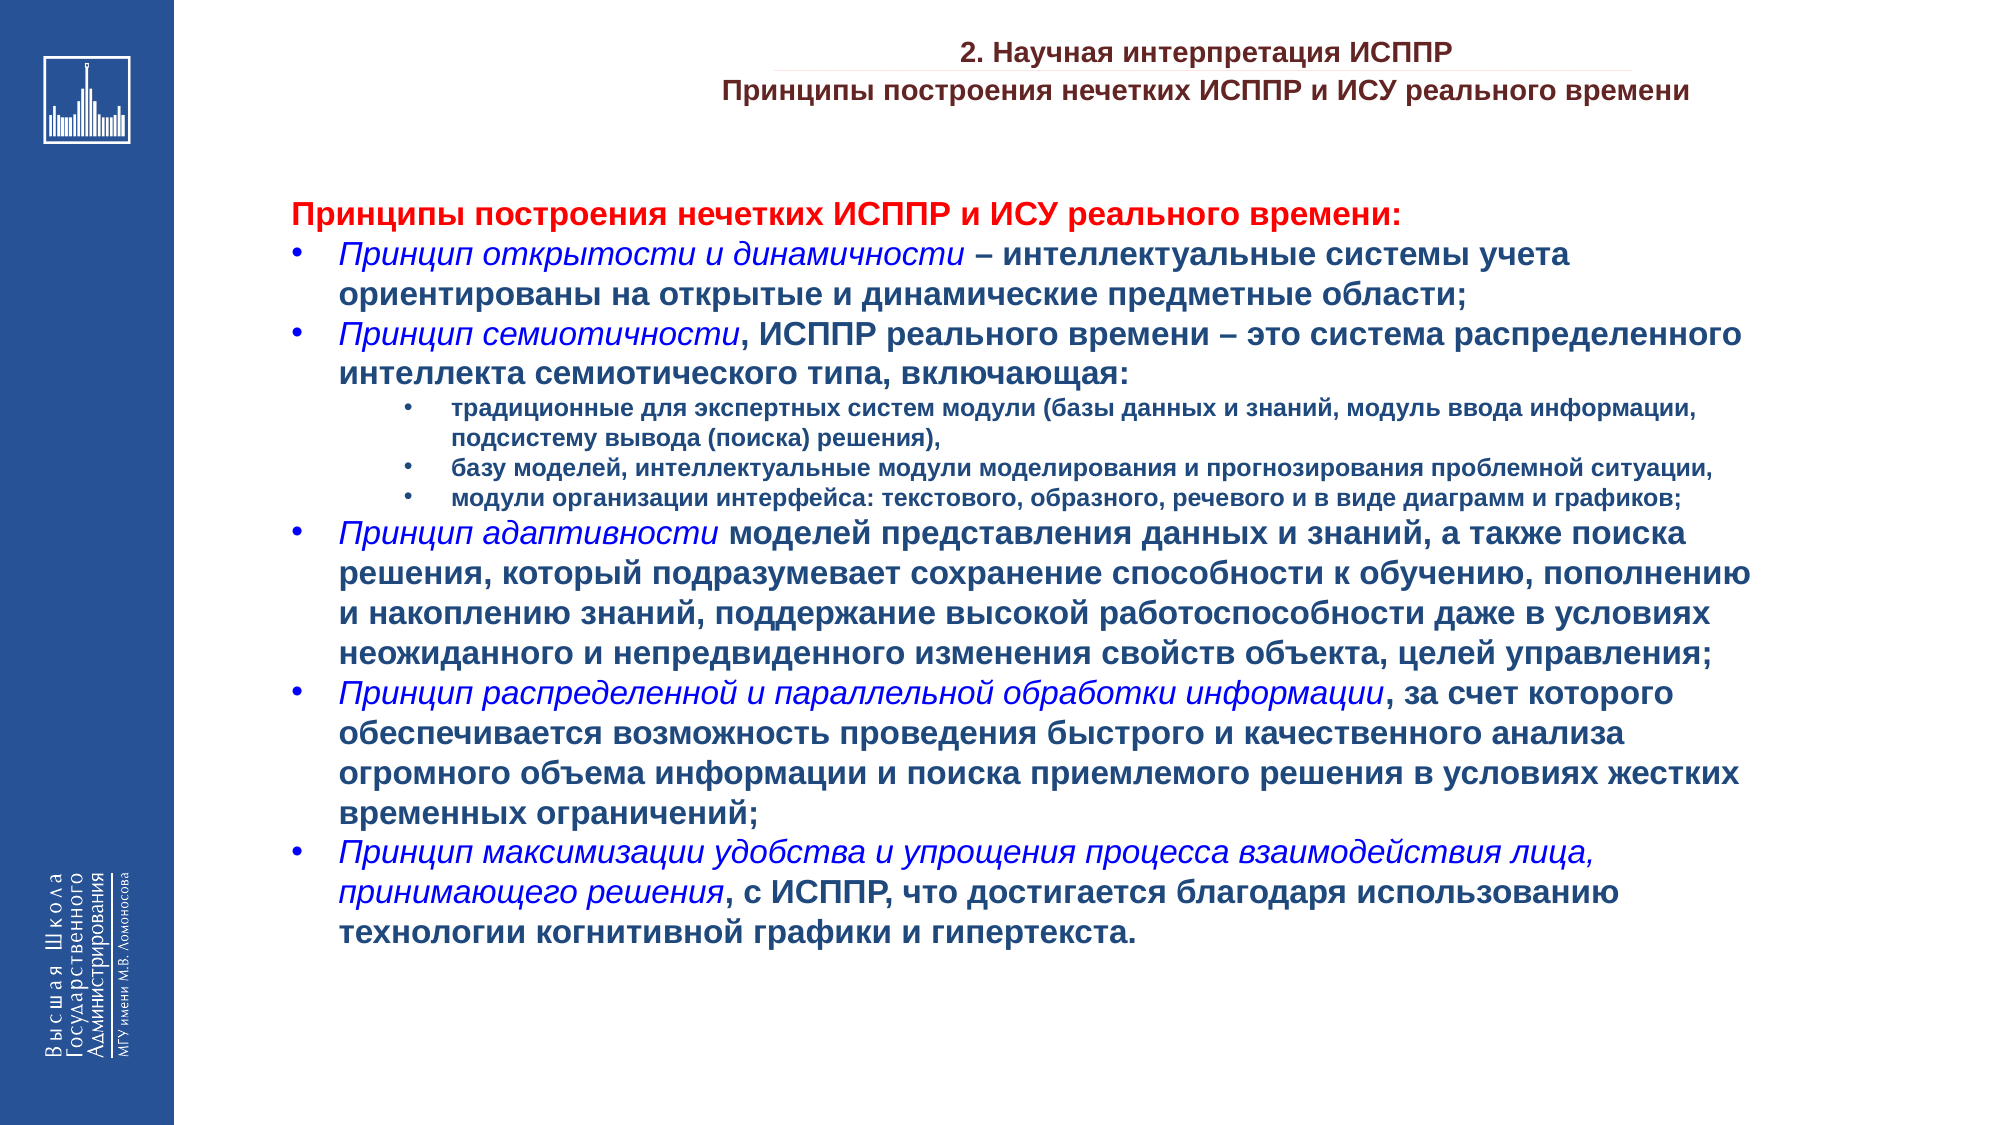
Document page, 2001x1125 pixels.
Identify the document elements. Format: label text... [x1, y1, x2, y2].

text_box Принципы построения нечетких ИСППР и ИСУ реального времени: Принцип открытости и динамичности – интеллектуальные системы учета ориентированы на открытые и динамические предметные области; Принцип семиотичности, ИСППР реального времени – это система распределенного интеллекта семиотического типа, включающая: традиционные для экспертных систем модули (базы данных и знаний, модуль ввода информации, подсистему вывода (поиска) решения), базу моделей, интеллектуальные модули моделирования и прогнозирования проблемной ситуации, модули организации интерфейса: текстового, образного, речевого и в виде диаграмм и графиков; Принцип адаптивности моделей представления данных и знаний, а также поиска решения, который подразумевает сохранение способности к обучению, пополнению и накоплению знаний, поддержание высокой работоспособности даже в условиях неожиданного и непредвиденного изменения свойств объекта, целей управления; Принцип распределенной и параллельной обработки информации, за счет которого обеспечивается возможность проведения быстрого и качественного анализа огромного объема информации и поиска приемлемого решения в условиях жестких временных ограничений; Принцип максимизации удобства и упрощения процесса взаимодействия лица, принимающего решения, с ИСППР, что достигается благодаря использованию технологии когнитивной графики и гипертекста. [276, 184, 1777, 976]
picture [43, 56, 131, 144]
text_box 2. Научная интерпретация ИСППР _________________________________________________________________________________________________________________________________________________________________________________________________________________________________________________________________________________________________________________________________________________________________________________________________________________________________________________________________________________________________________________________________________________________________________________________________________________________________________________________________________________________________________________________________________________________________________________________________________________________________________________________________________________________________ Принципы построения нечетких ИСППР и ИСУ реального времени [680, 14, 1733, 126]
